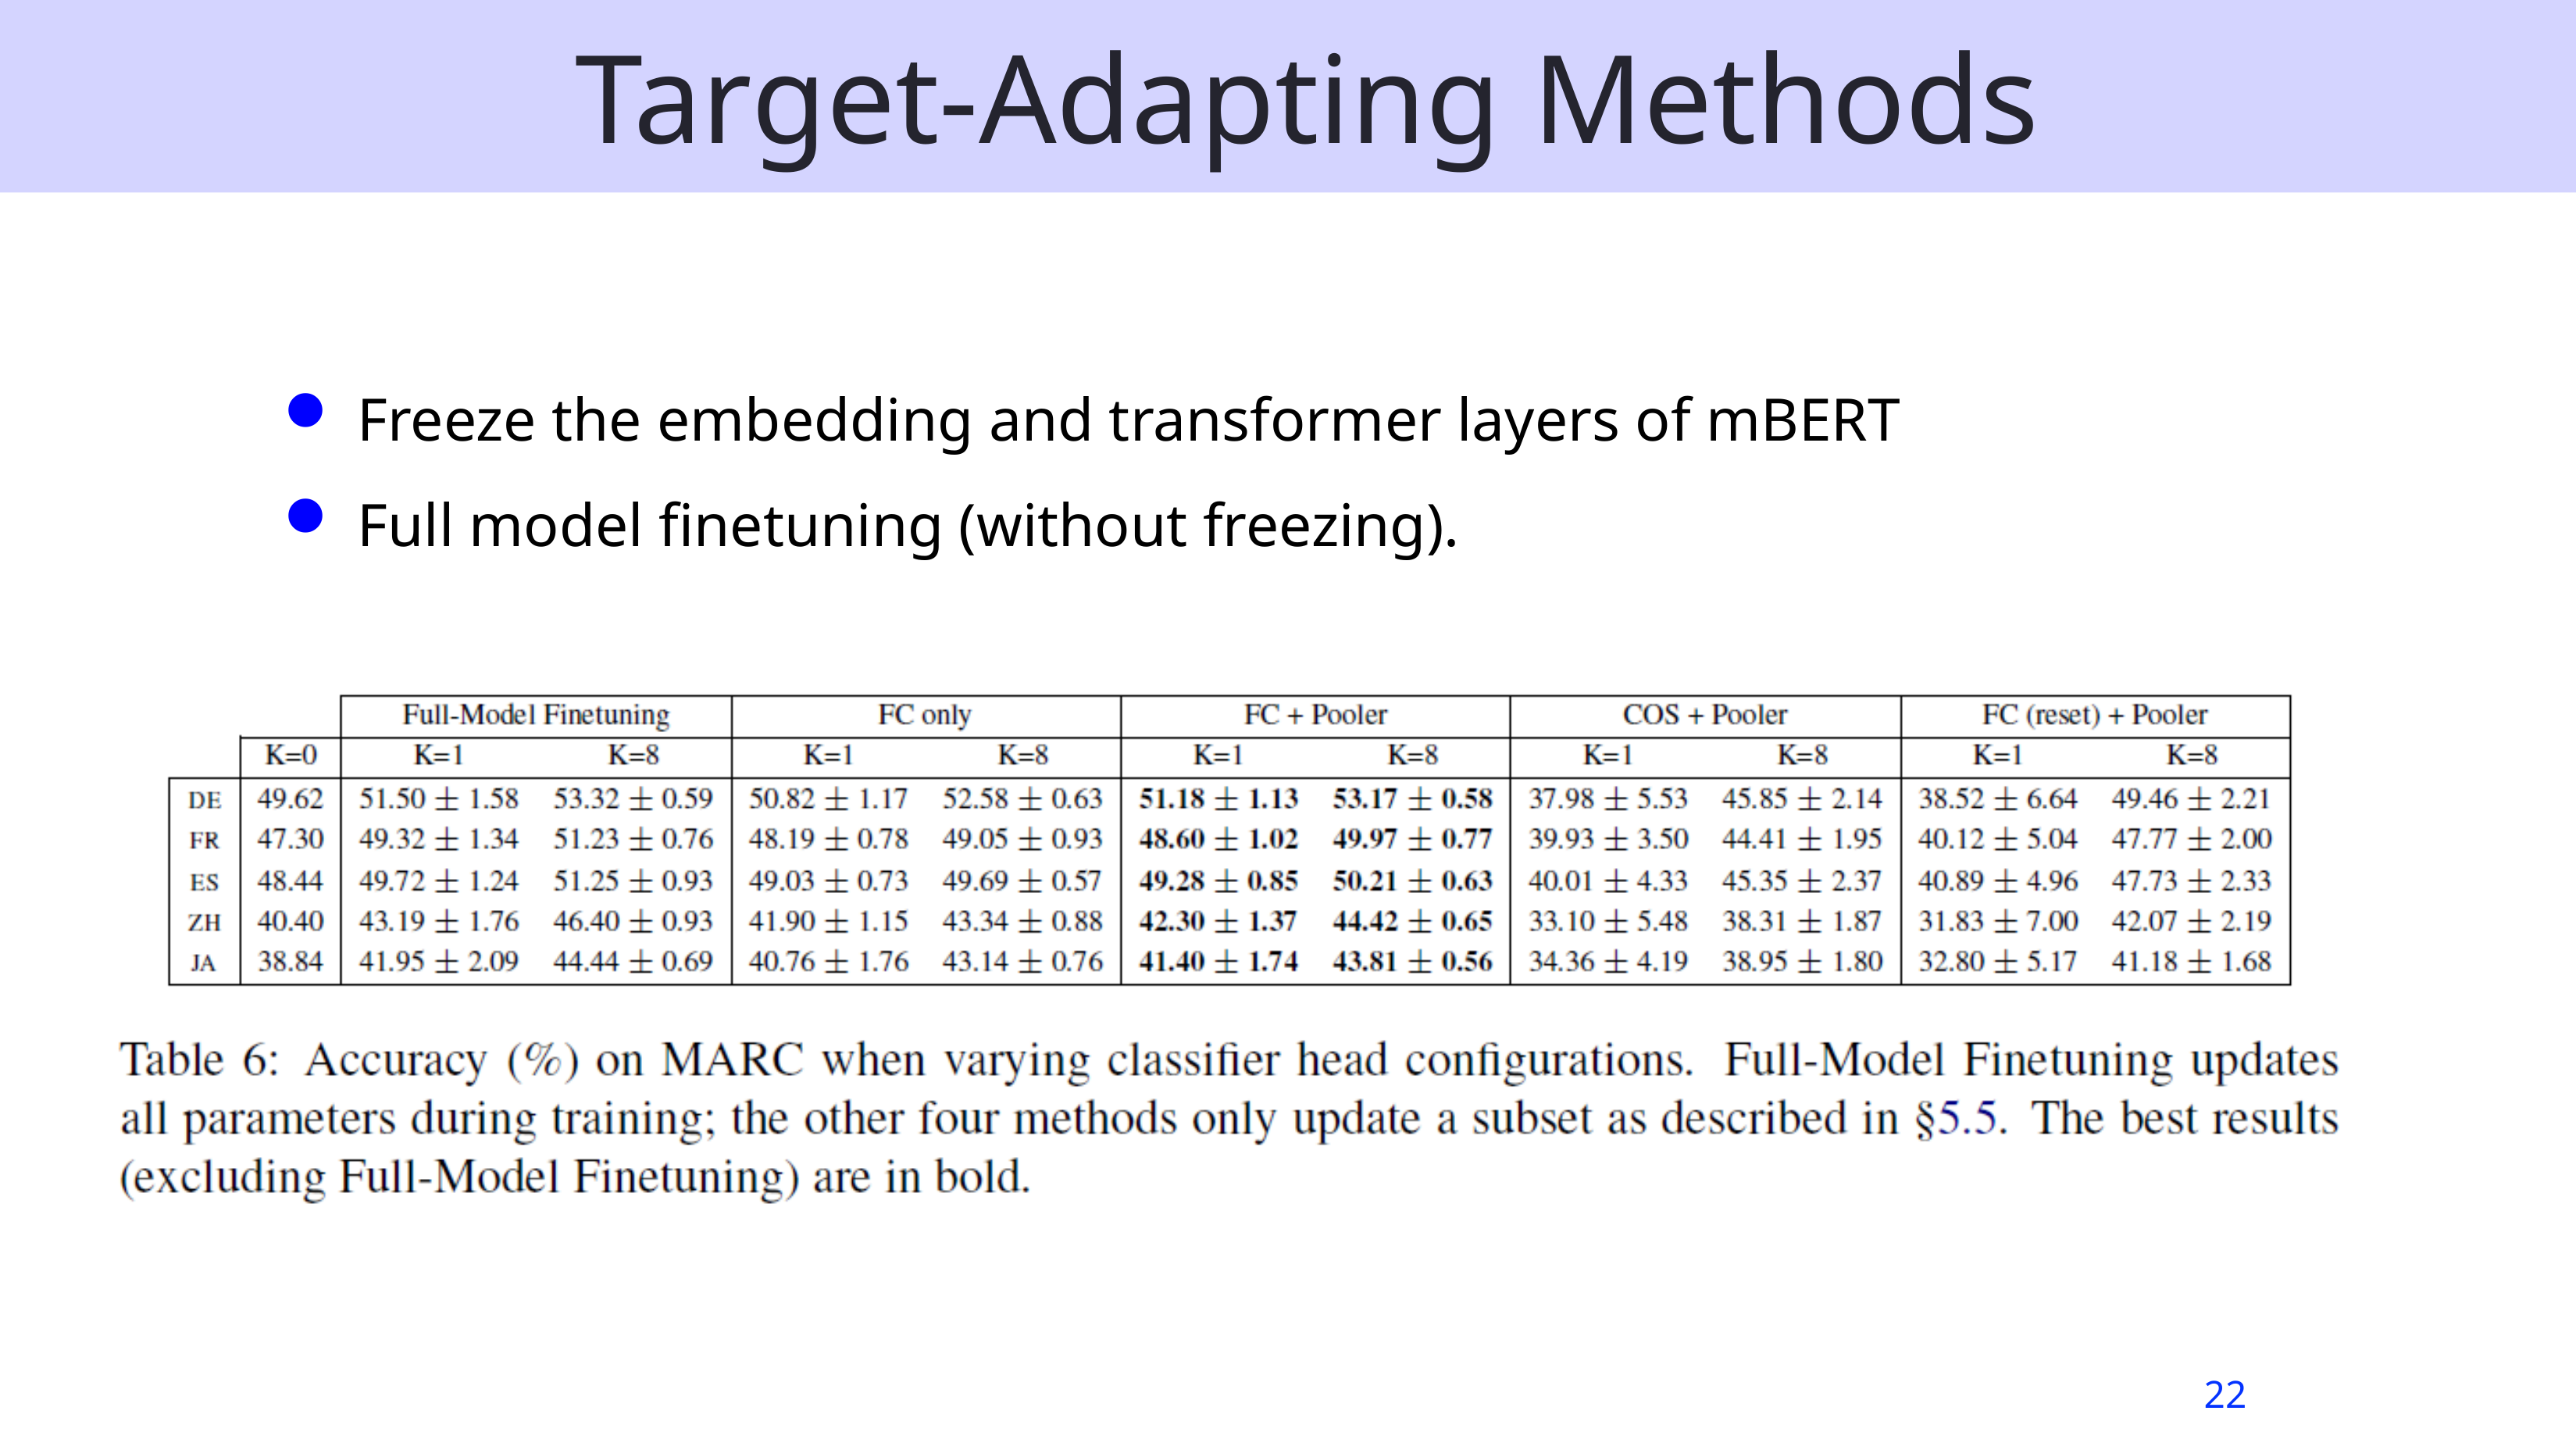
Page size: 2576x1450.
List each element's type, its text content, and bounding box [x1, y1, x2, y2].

title Target-Adapting Methods [487, 21, 2128, 170]
text_box Freeze the embedding and transformer layers of mBERT Full model finetuning (without freezing). [272, 341, 2420, 564]
picture [33, 646, 2420, 1232]
text_box 22 [2199, 1377, 2275, 1422]
